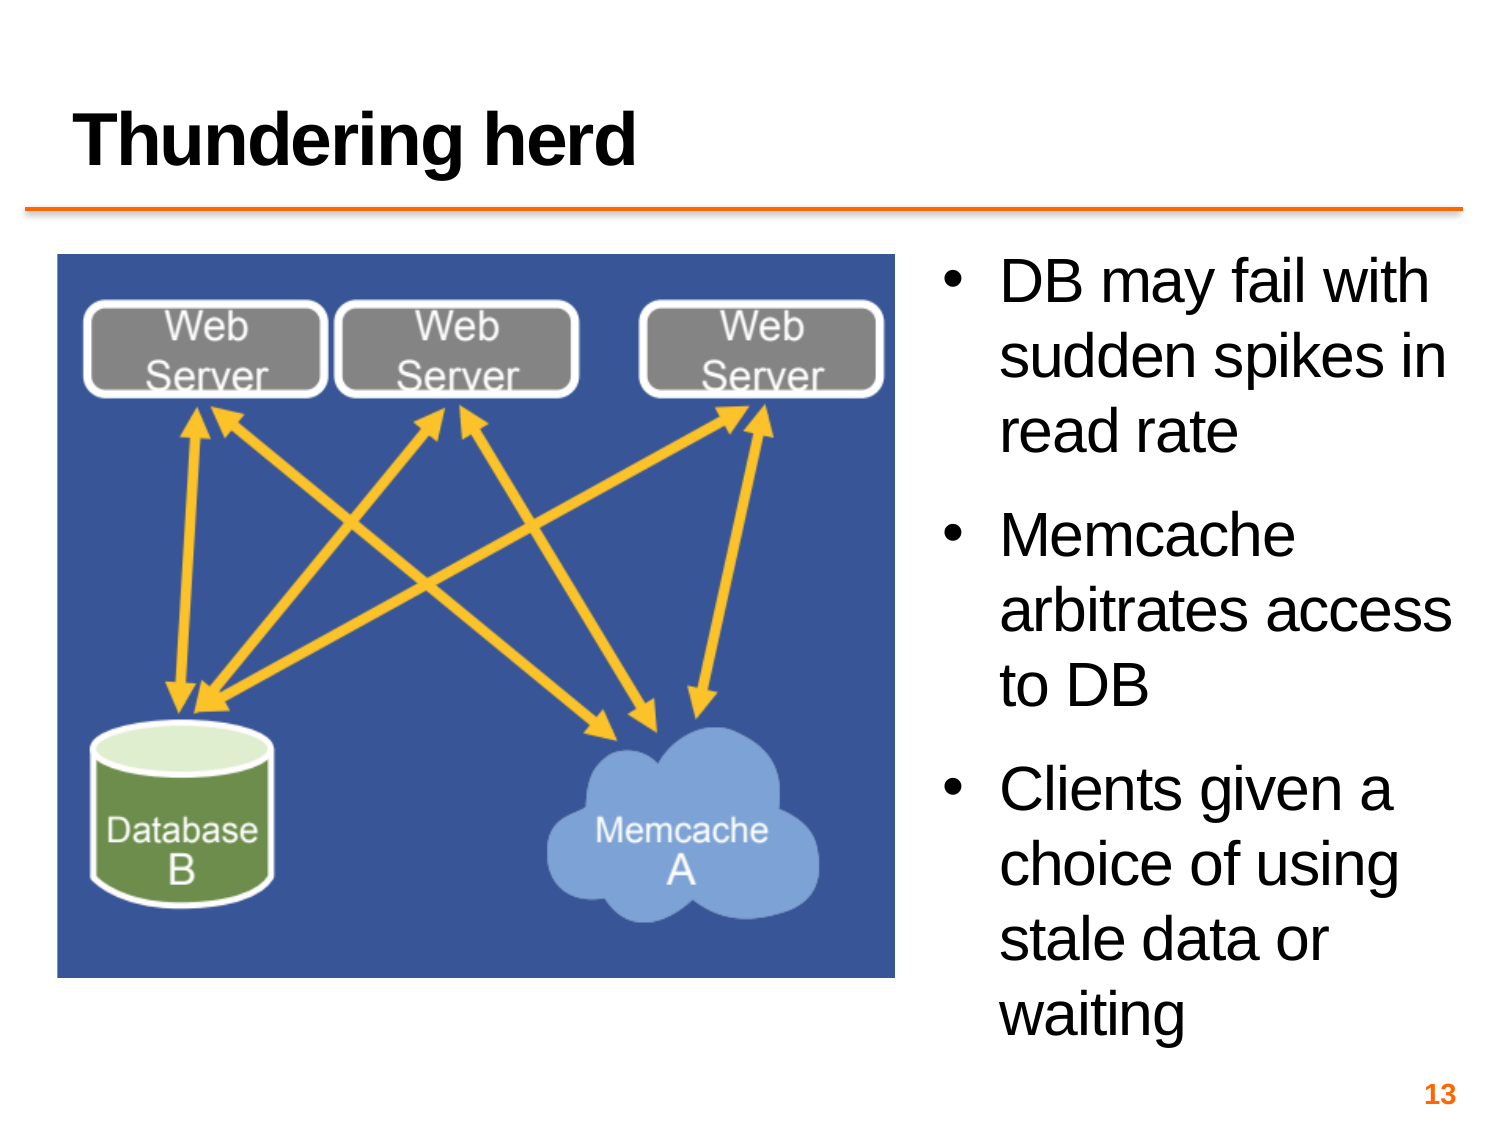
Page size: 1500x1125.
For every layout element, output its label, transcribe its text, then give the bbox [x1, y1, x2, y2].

list DB may fail with sudden spikes in read rate Memcache arbitrates access to DB Clients given a choice of using stale data or waiting [936, 233, 1463, 1063]
title Thundering herd [57, 12, 1463, 188]
slide_number 13 [1112, 1074, 1463, 1110]
picture [57, 254, 896, 978]
